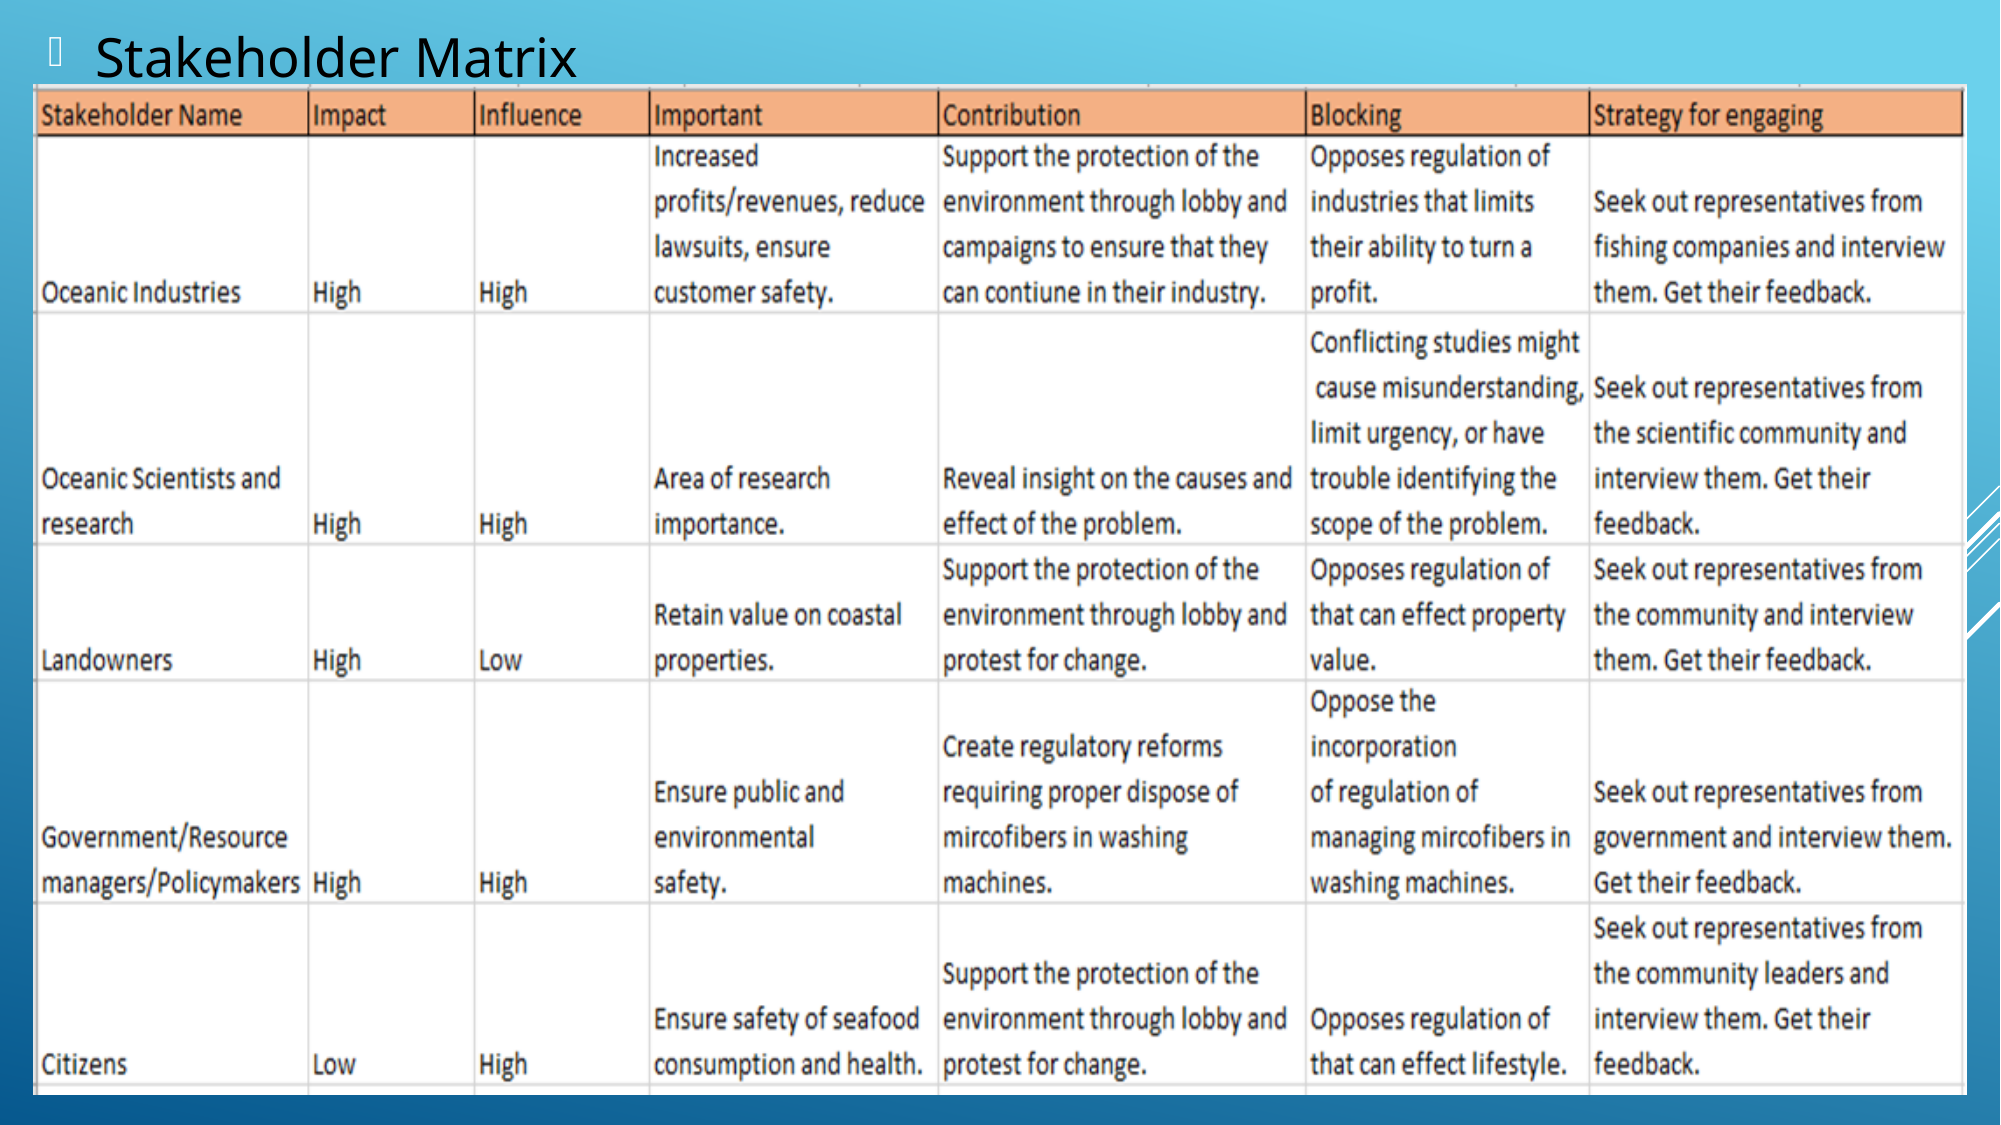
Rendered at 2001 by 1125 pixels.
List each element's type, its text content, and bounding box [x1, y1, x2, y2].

picture [32, 84, 1968, 1096]
list Stakeholder Matrix [33, 14, 1434, 84]
